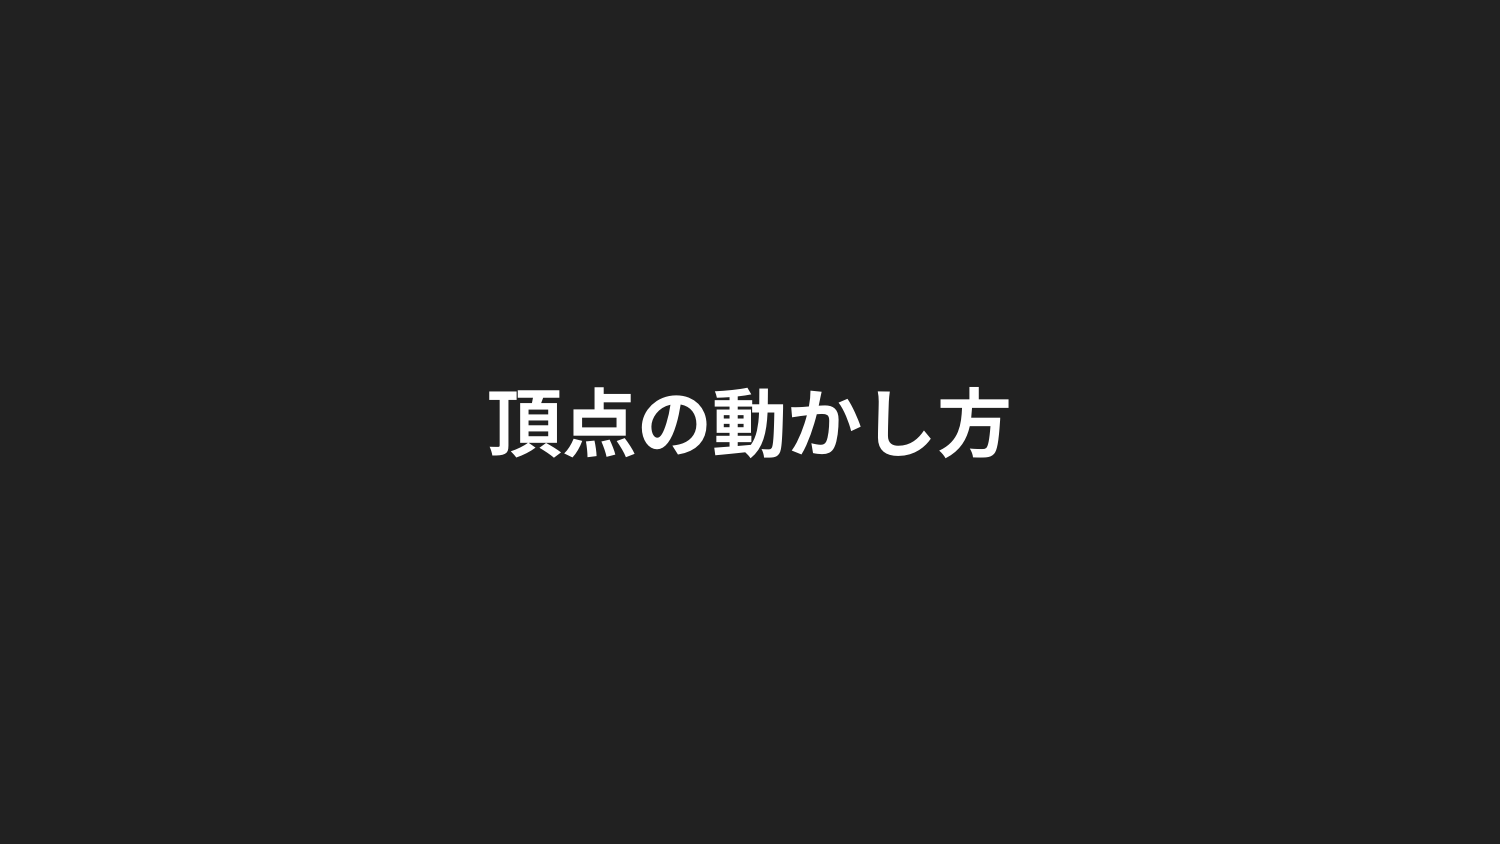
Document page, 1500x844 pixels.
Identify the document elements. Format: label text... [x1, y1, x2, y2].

text_box 頂点の動かし方 [74, 283, 1425, 560]
